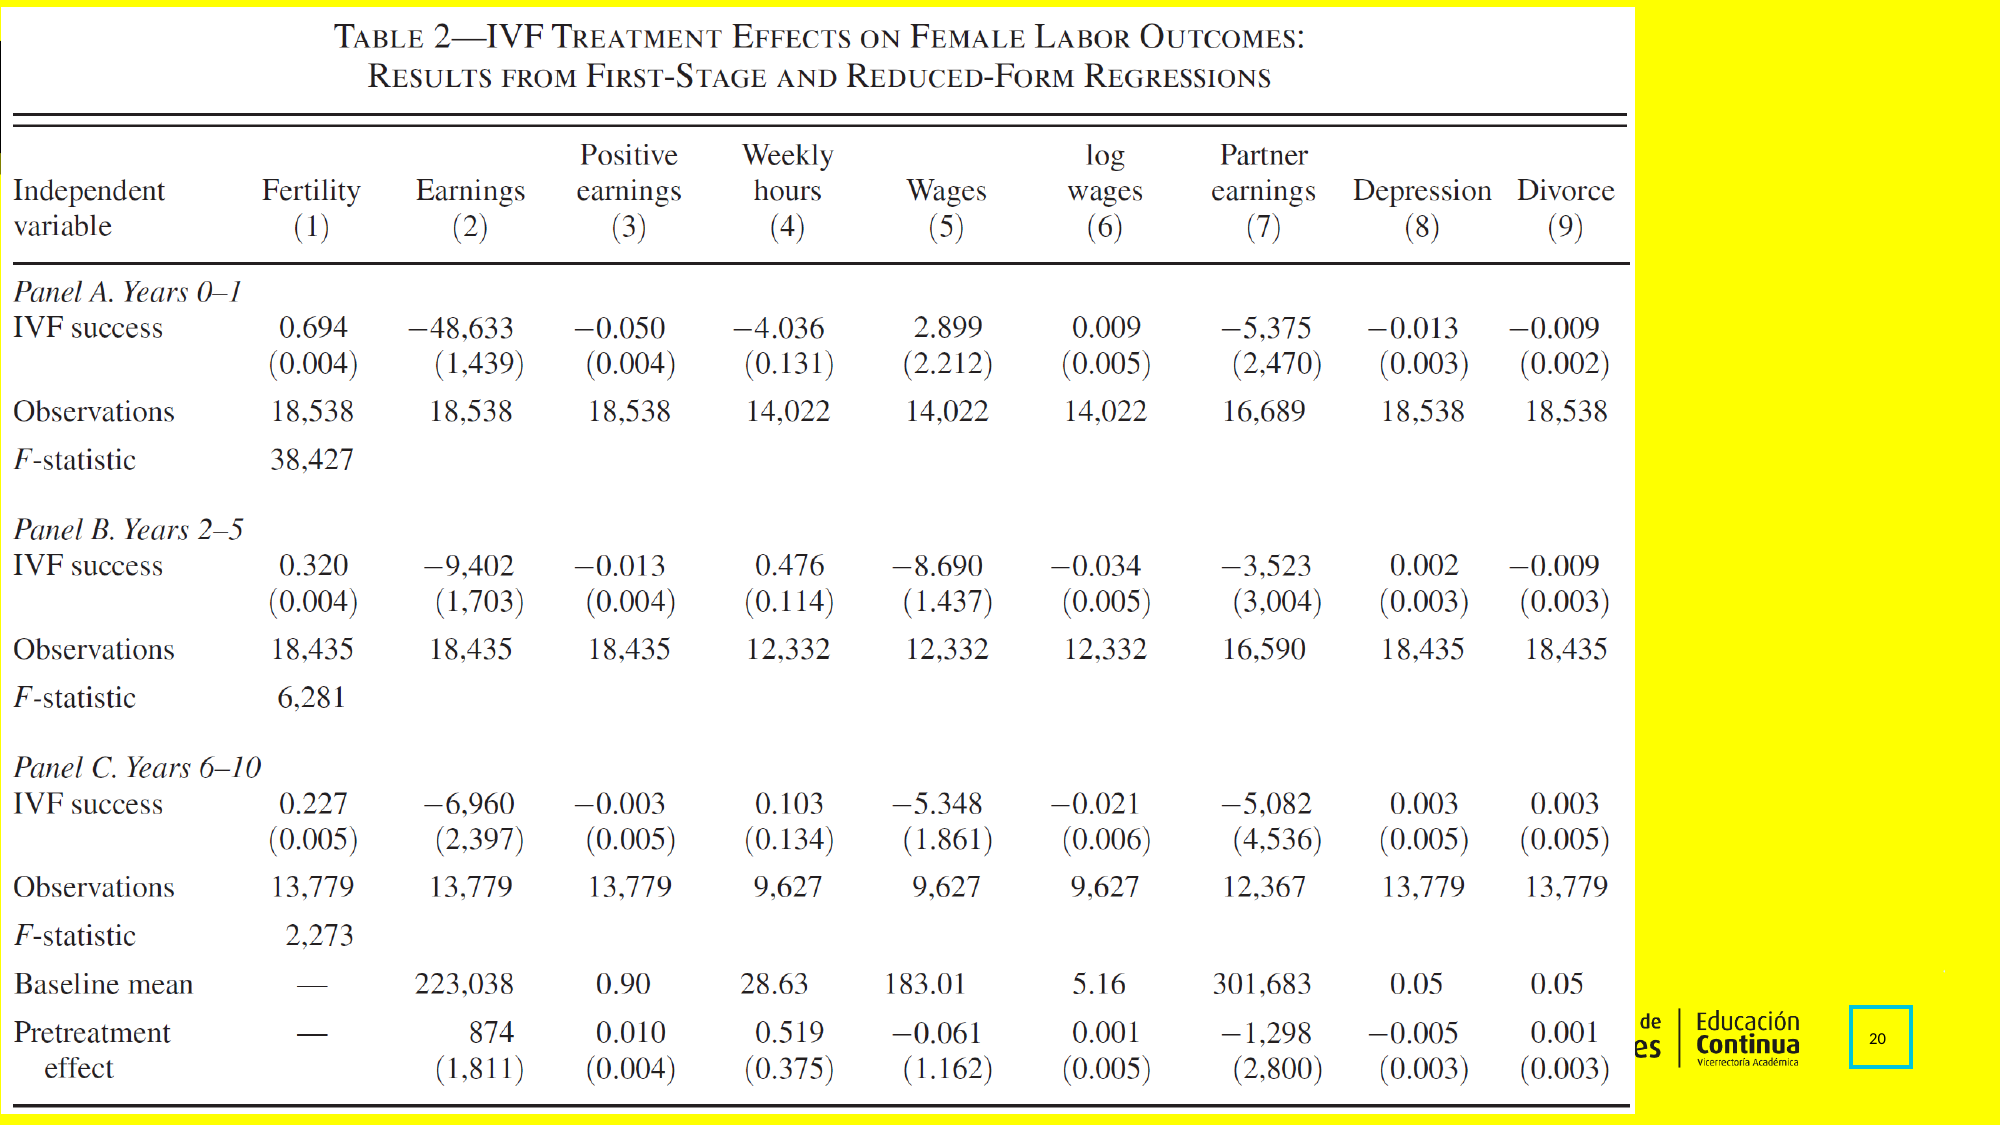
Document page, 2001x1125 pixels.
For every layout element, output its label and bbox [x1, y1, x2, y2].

picture [1, 7, 1821, 1114]
